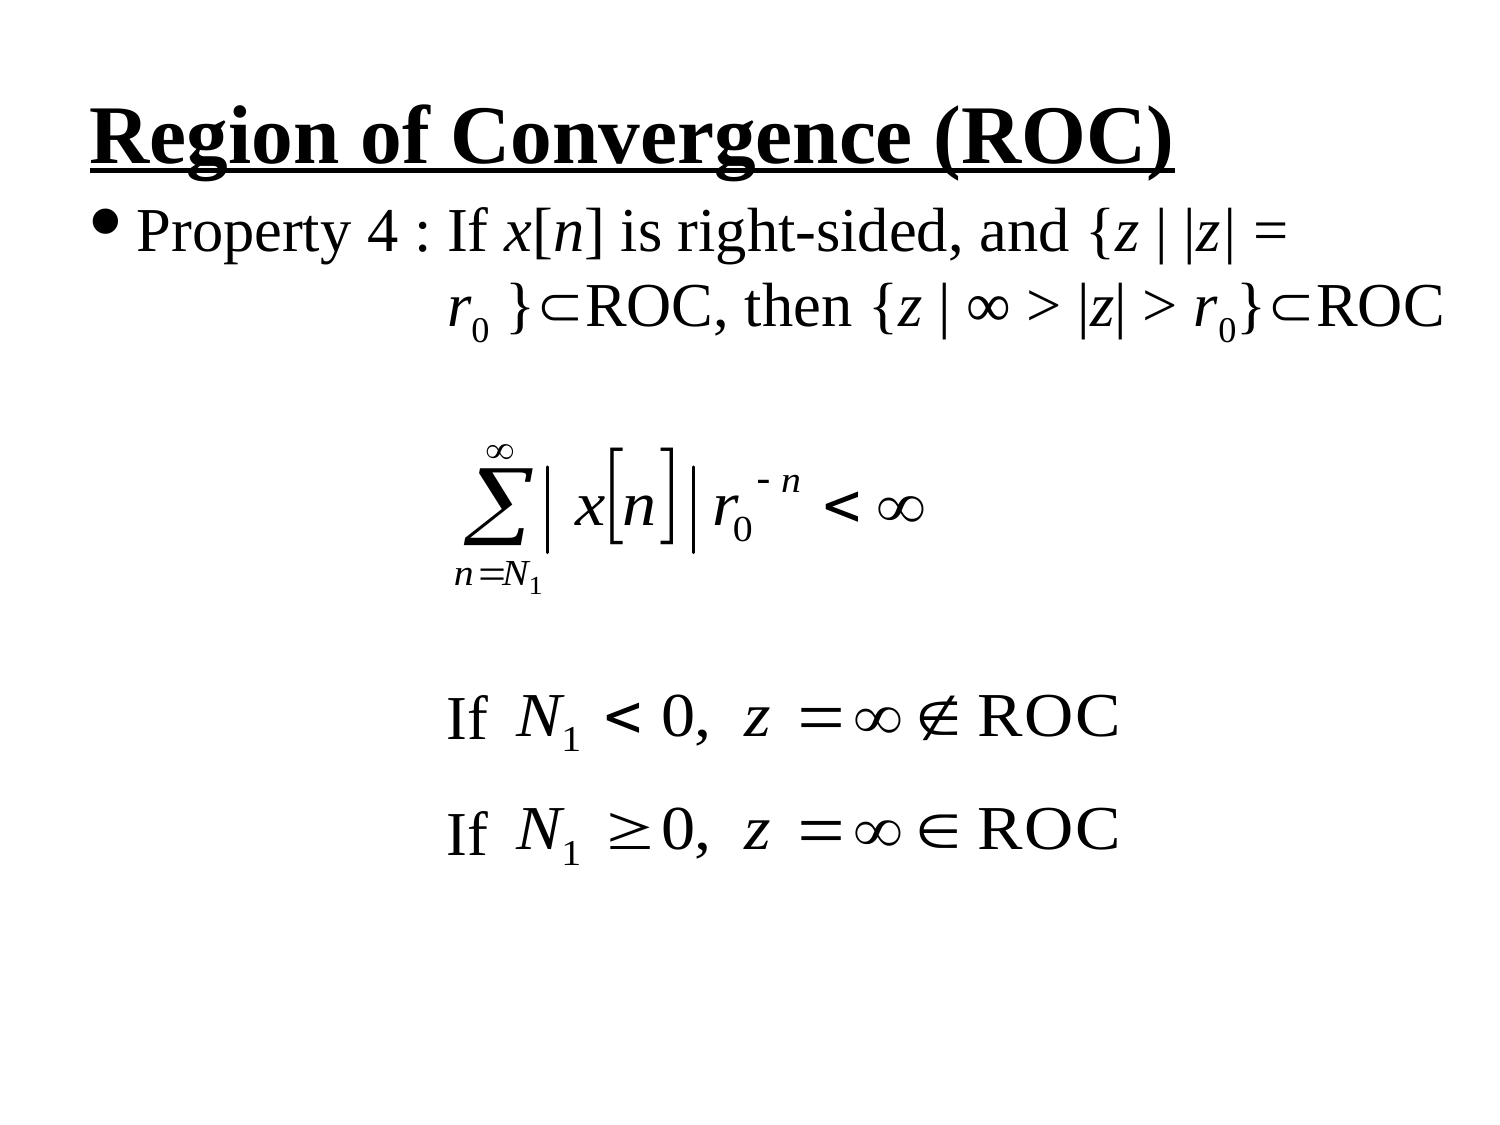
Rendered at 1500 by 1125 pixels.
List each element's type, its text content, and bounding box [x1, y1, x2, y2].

text_box Region of Convergence (ROC) [0, 22, 1500, 182]
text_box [442, 420, 938, 610]
text_box Property 4 : If x[n] is right-sided, and {z | |z| = r0 }ROC, then {z | ∞ > |z| > r0}ROC [0, 182, 1500, 357]
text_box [0, 668, 1500, 877]
